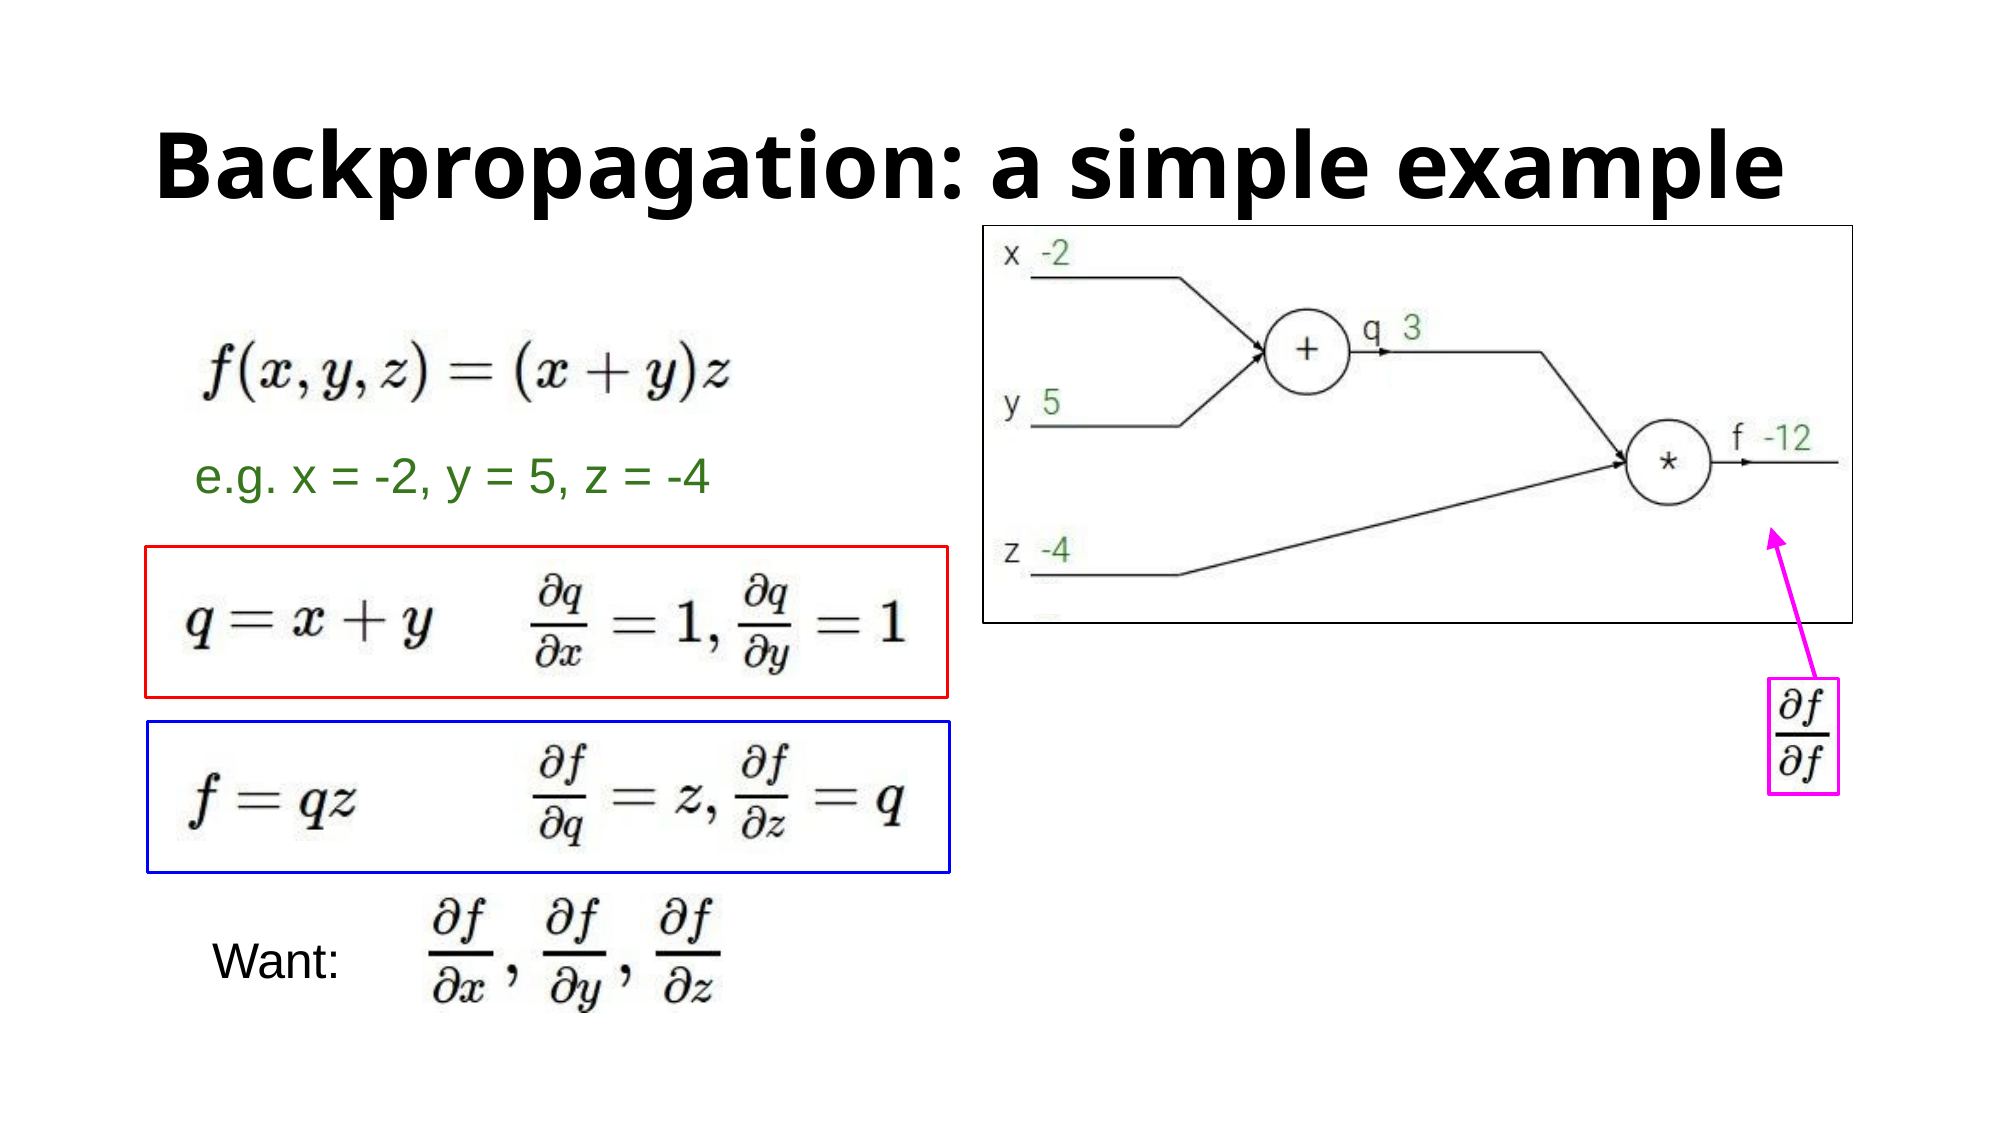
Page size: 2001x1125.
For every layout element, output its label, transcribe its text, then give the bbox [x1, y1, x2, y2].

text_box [145, 225, 1853, 1013]
title Backpropagation: a simple example [137, 59, 1863, 278]
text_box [1770, 526, 1816, 679]
picture [1770, 679, 1837, 792]
